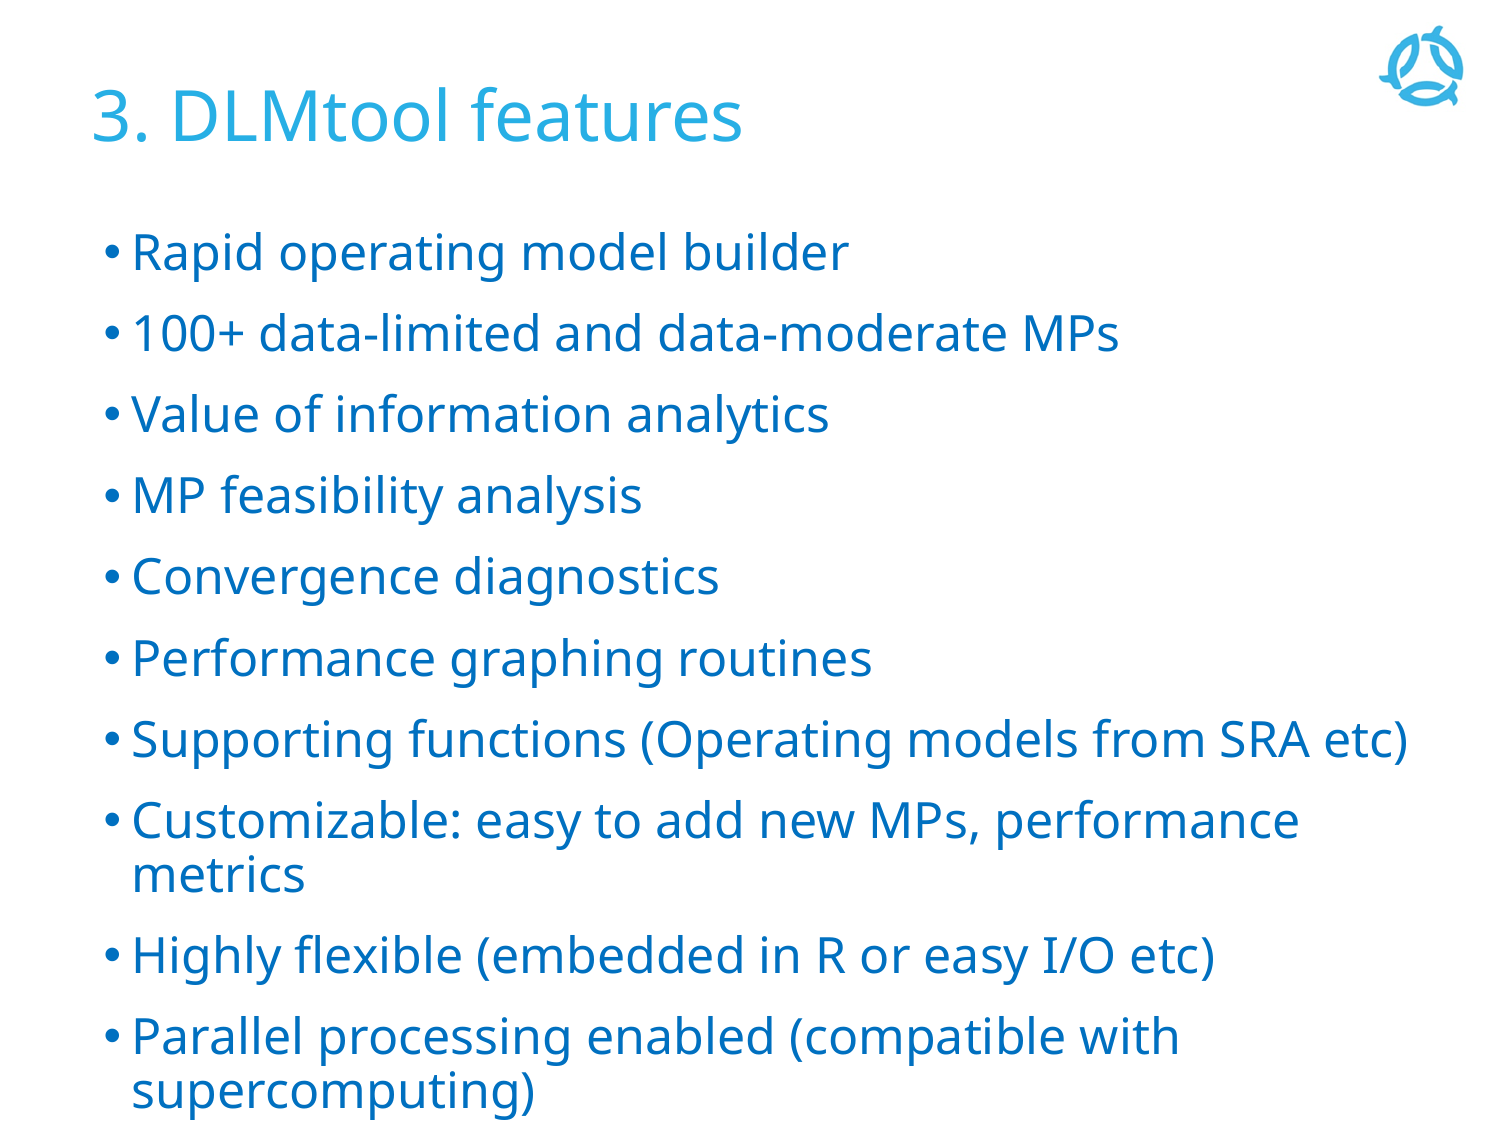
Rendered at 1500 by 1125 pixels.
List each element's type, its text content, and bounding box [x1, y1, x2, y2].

picture [1376, 22, 1471, 112]
list Rapid operating model builder 100+ data-limited and data-moderate MPs Value of information analytics MP feasibility analysis Convergence diagnostics Performance graphing routines Supporting functions (Operating models from SRA etc) Customizable: easy to add new MPs, performance metrics Highly flexible (embedded in R or easy I/O etc) Parallel processing enabled (compatible with supercomputing) [88, 220, 1439, 1094]
title 3. DLMtool features [76, 42, 1427, 194]
